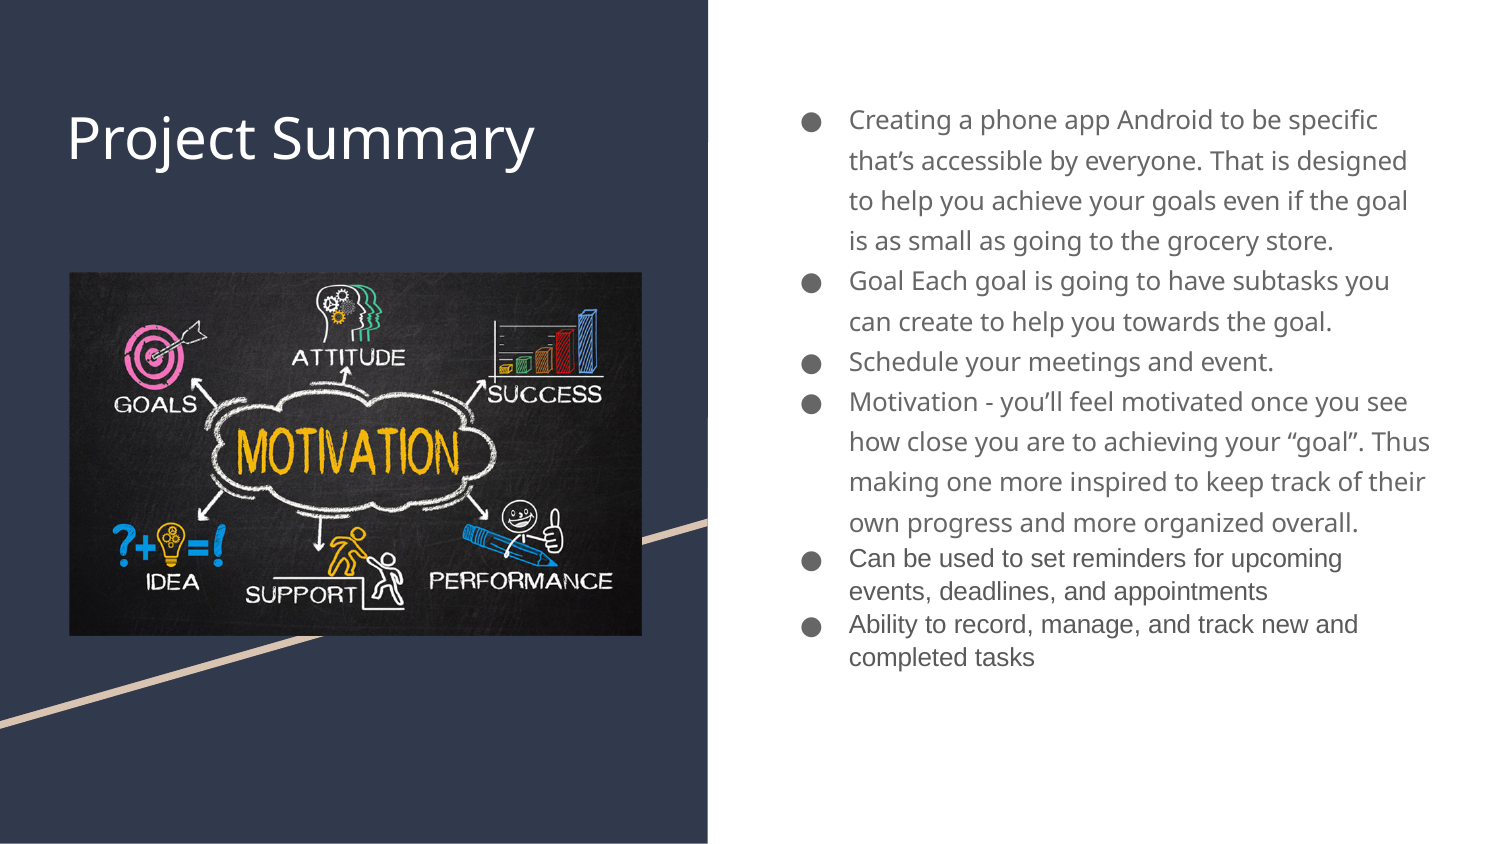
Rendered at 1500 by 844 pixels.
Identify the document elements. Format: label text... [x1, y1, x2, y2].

list Creating a phone app Android to be specific that’s accessible by everyone. That is designed to help you achieve your goals even if the goal is as small as going to the grocery store. Goal Each goal is going to have subtasks you can create to help you towards the goal. Schedule your meetings and event. Motivation - you’ll feel motivated once you see how close you are to achieving your “goal”. Thus making one more inspired to keep track of their own progress and more organized overall. Can be used to set reminders for upcoming events, deadlines, and appointments Ability to record, manage, and track new and completed tasks [761, 82, 1446, 755]
title Project Summary [51, 82, 660, 494]
picture [68, 272, 642, 637]
